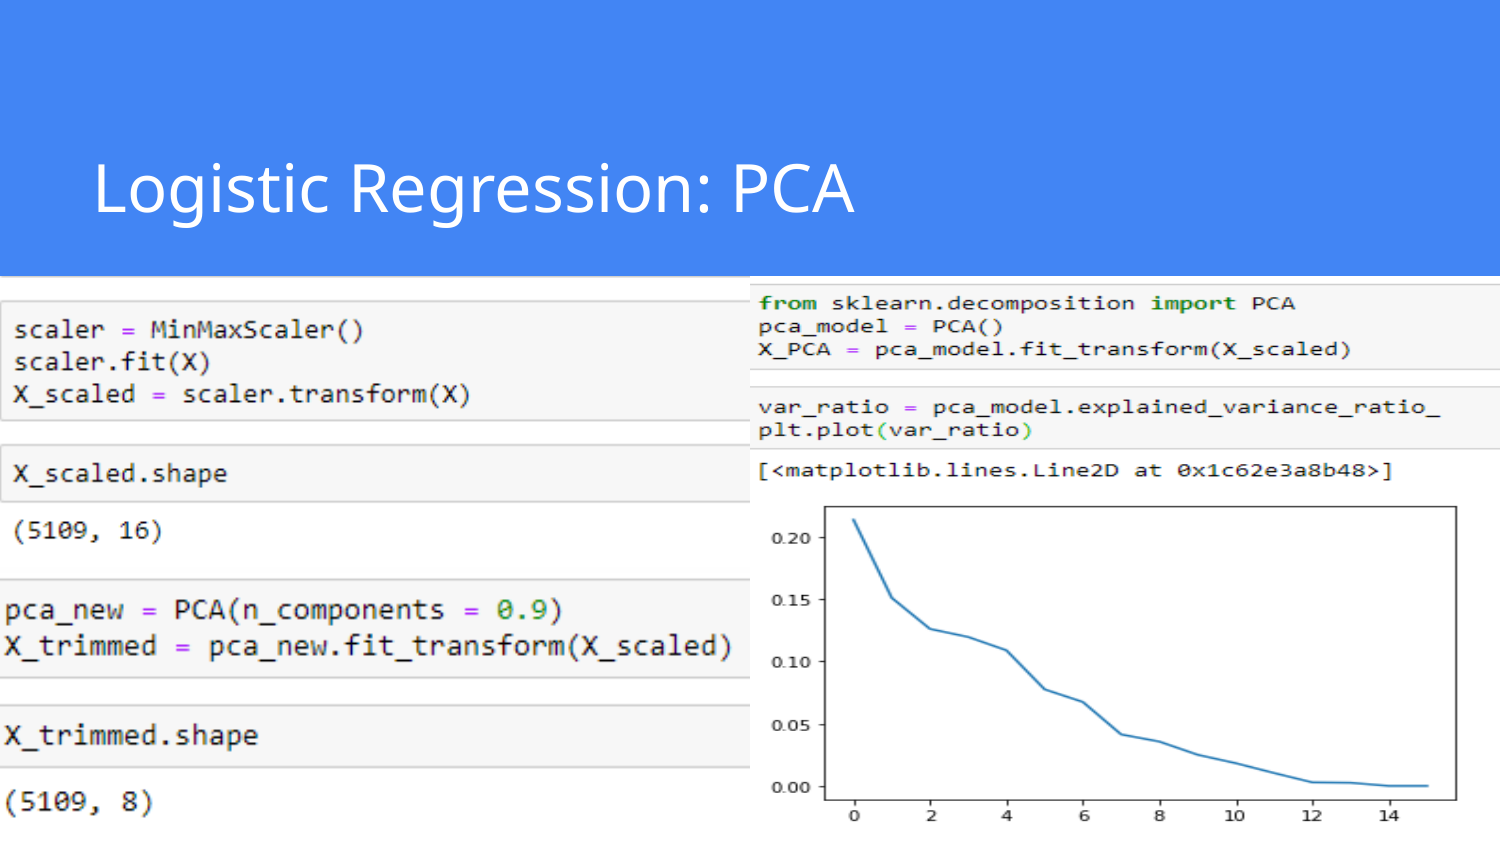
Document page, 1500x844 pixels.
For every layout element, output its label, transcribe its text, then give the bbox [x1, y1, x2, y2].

title Logistic Regression: PCA [77, 121, 1427, 248]
picture [0, 276, 1500, 844]
